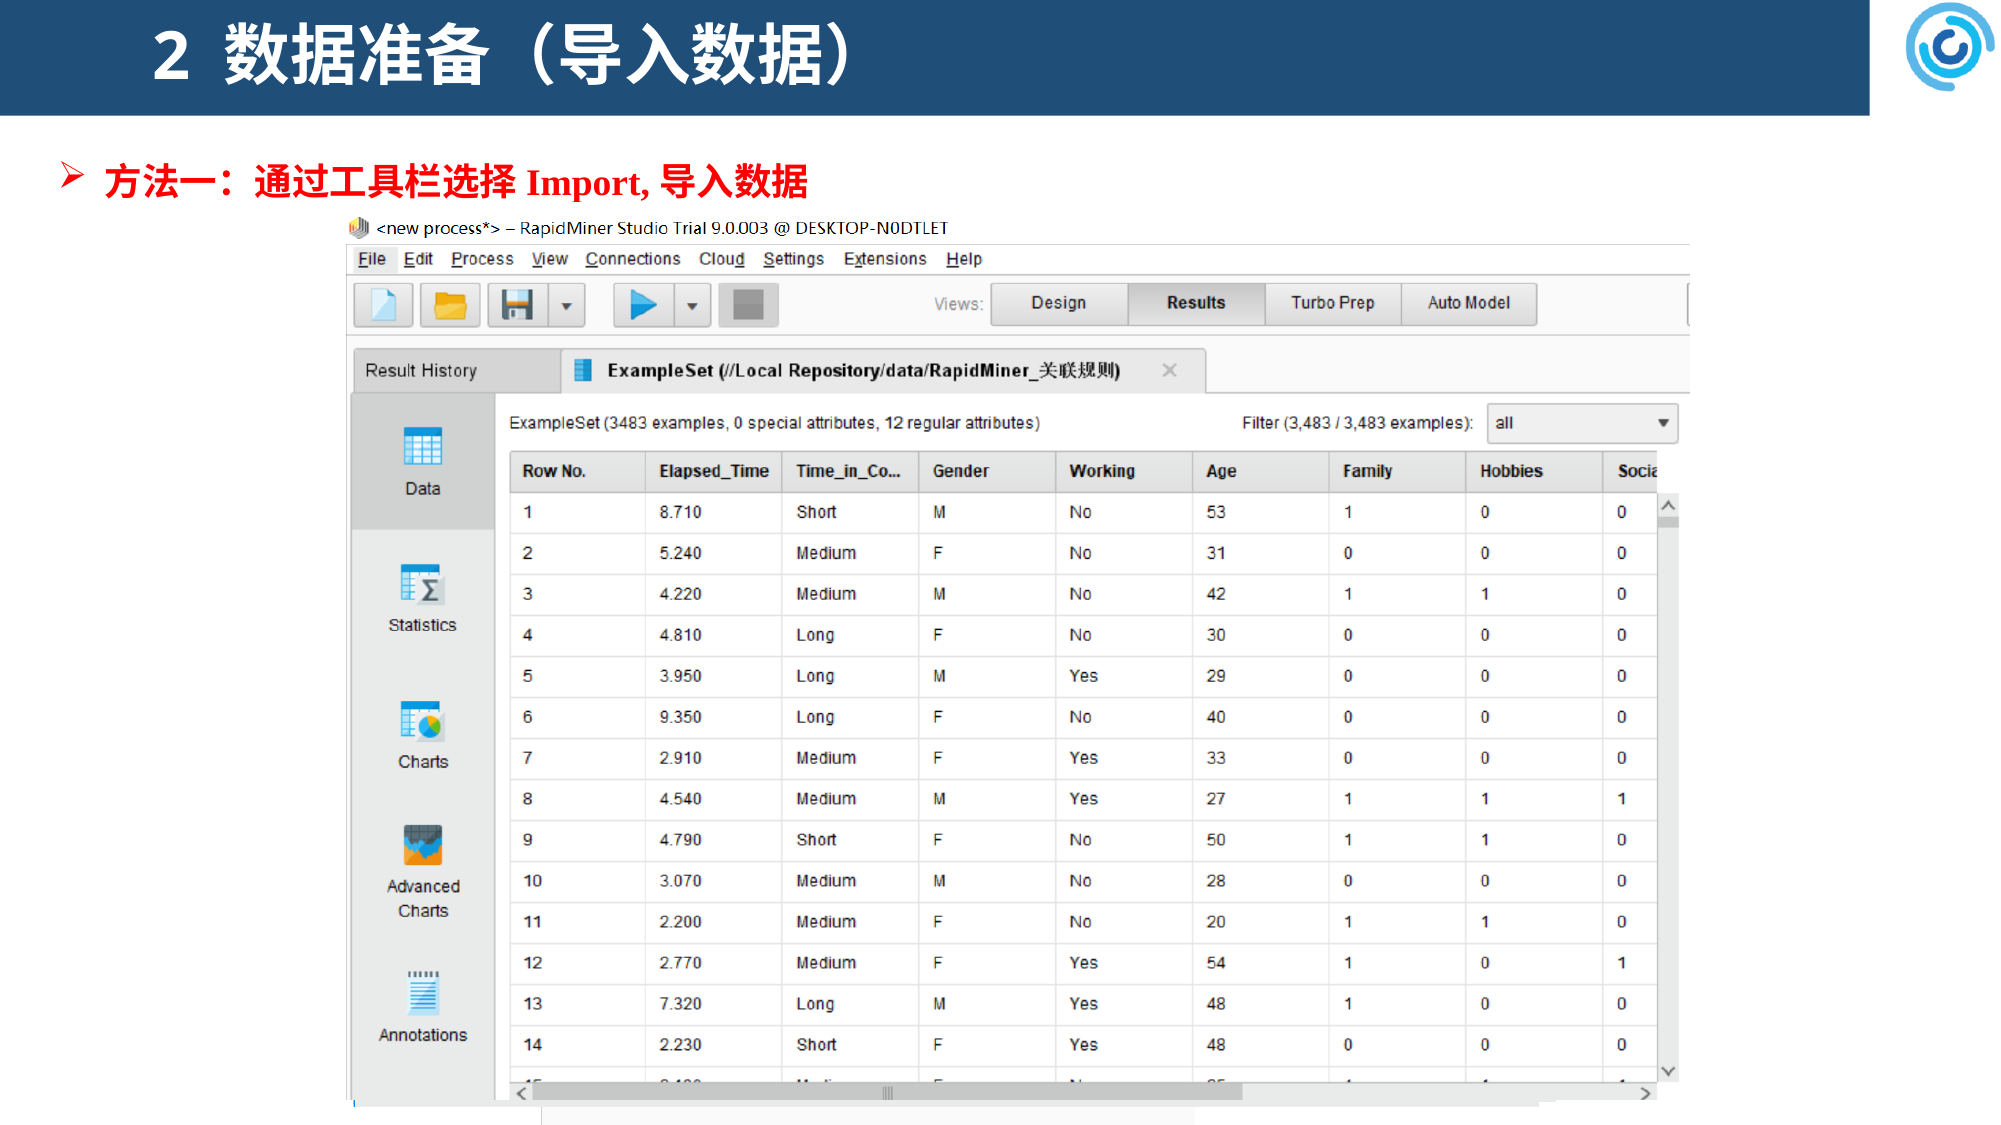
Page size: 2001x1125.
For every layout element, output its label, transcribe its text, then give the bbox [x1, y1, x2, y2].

picture [346, 202, 1690, 1125]
picture [1903, 0, 1998, 94]
title 2 数据准备（导入数据） [137, 0, 1863, 116]
text_box 方法一：通过工具栏选择Import,导入数据 [43, 150, 974, 210]
